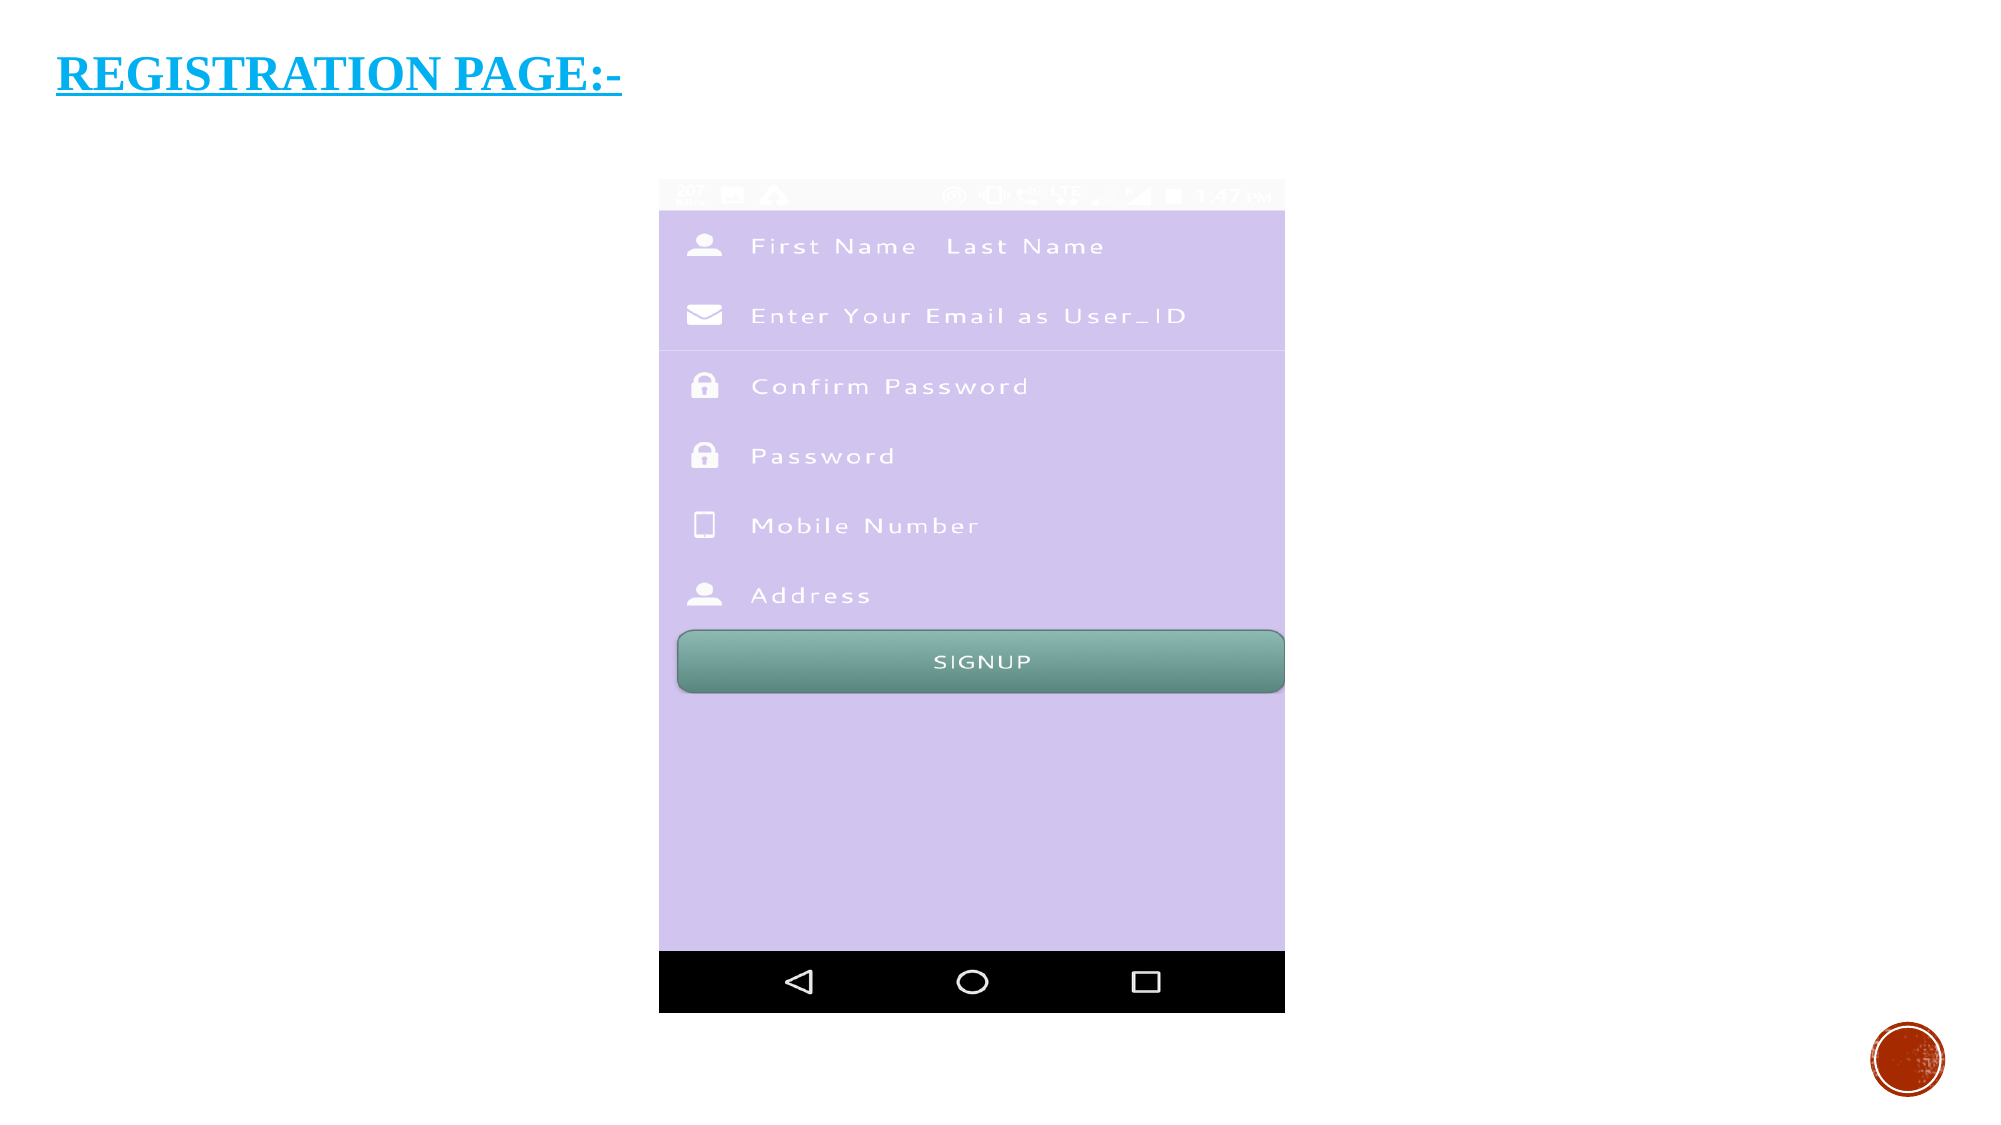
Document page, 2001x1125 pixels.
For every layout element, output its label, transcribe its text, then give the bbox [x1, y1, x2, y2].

title REGISTRATION PAGE:- [41, 0, 1692, 148]
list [662, 182, 1281, 1010]
